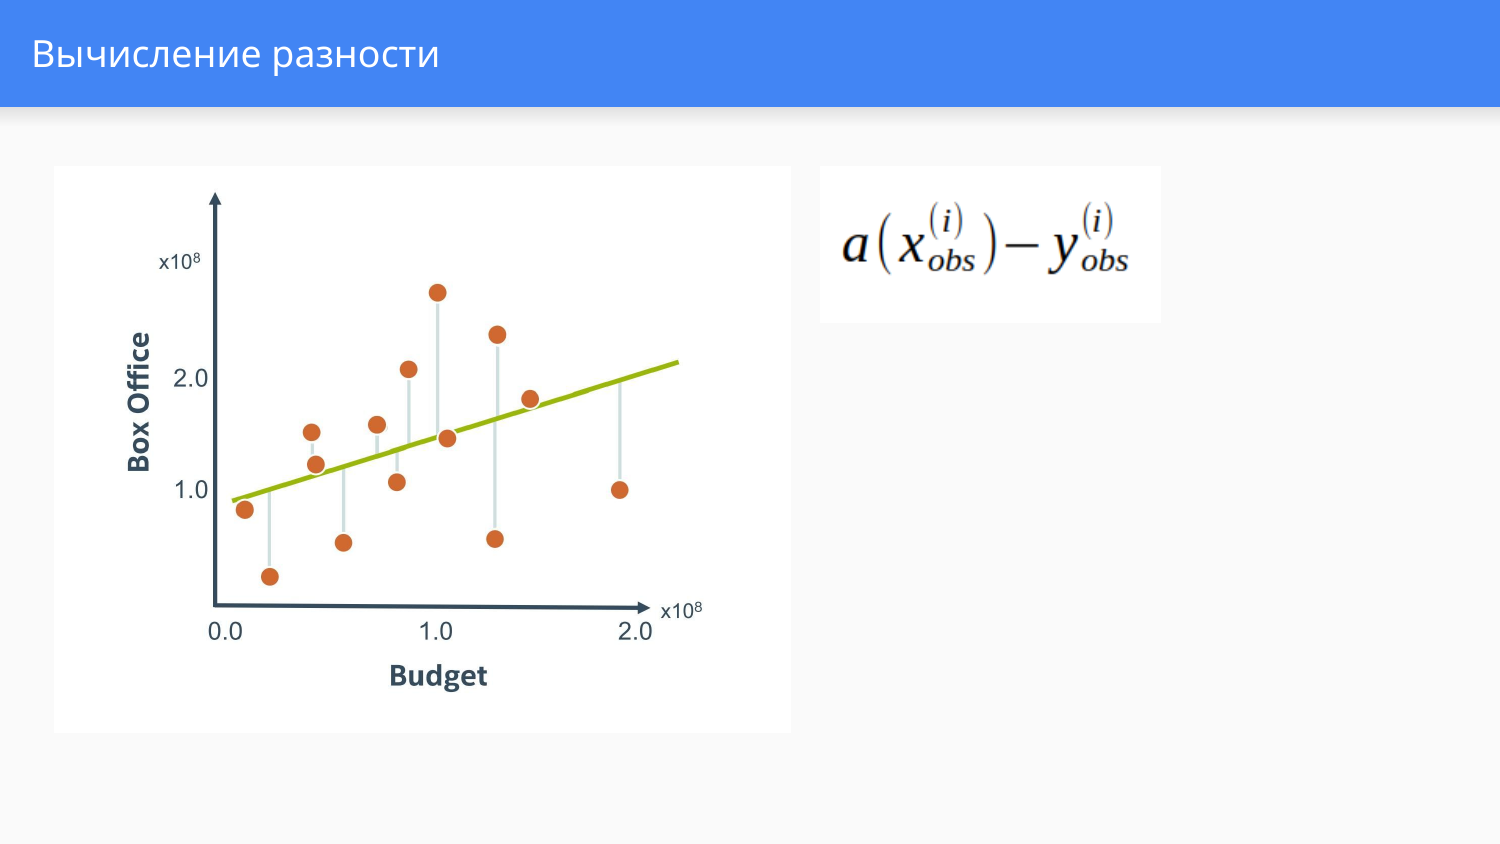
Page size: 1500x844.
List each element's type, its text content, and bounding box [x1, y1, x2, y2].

picture [54, 165, 791, 734]
picture [819, 165, 1161, 323]
title Вычисление разности [16, 2, 1464, 102]
